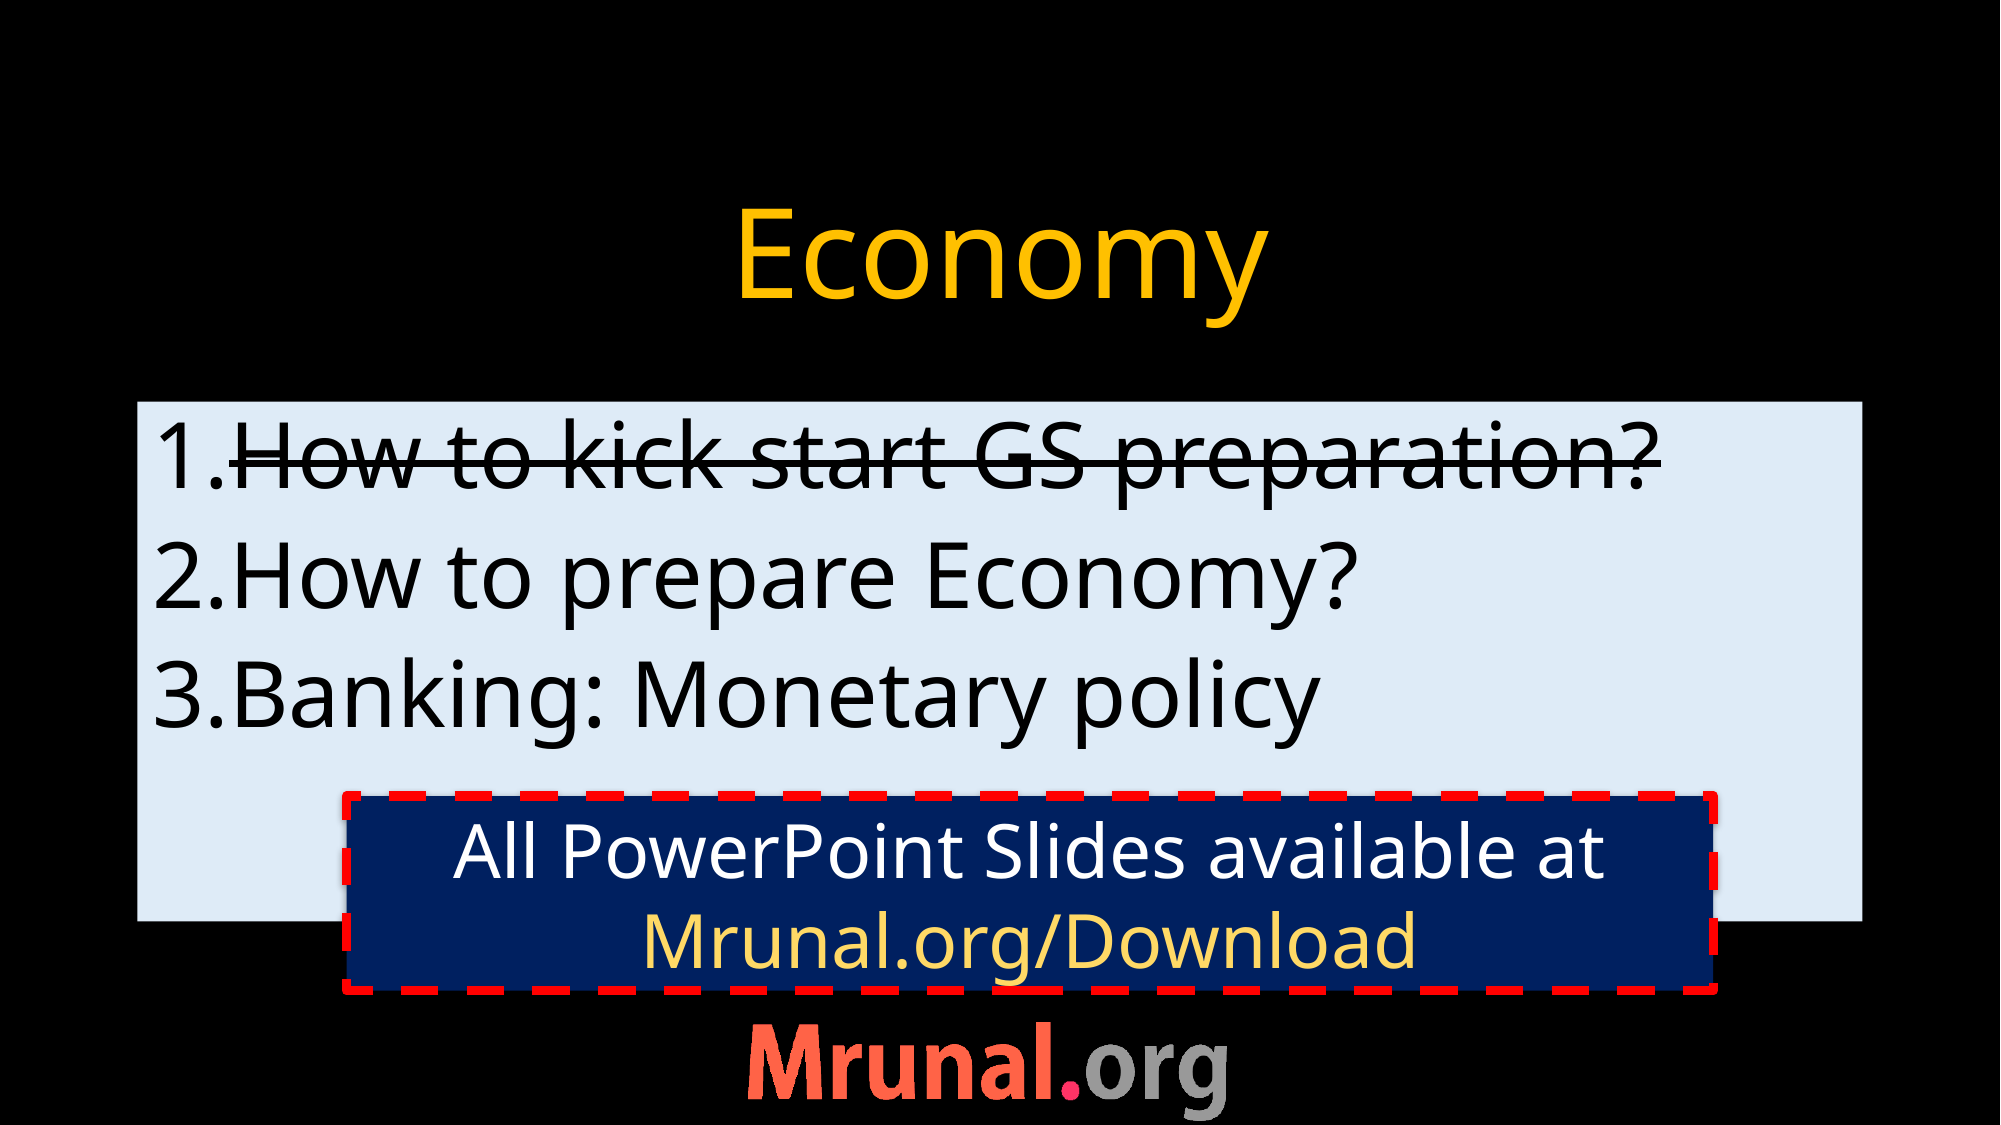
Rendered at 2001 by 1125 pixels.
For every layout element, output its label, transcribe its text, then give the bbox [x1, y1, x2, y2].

title Economy [137, 76, 1863, 401]
picture [741, 1005, 1230, 1125]
text_box All PowerPoint Slides available at Mrunal.org/Download [344, 793, 1716, 994]
list How to kick start GS preparation? How to prepare Economy? Banking: Monetary policy [137, 401, 1863, 922]
